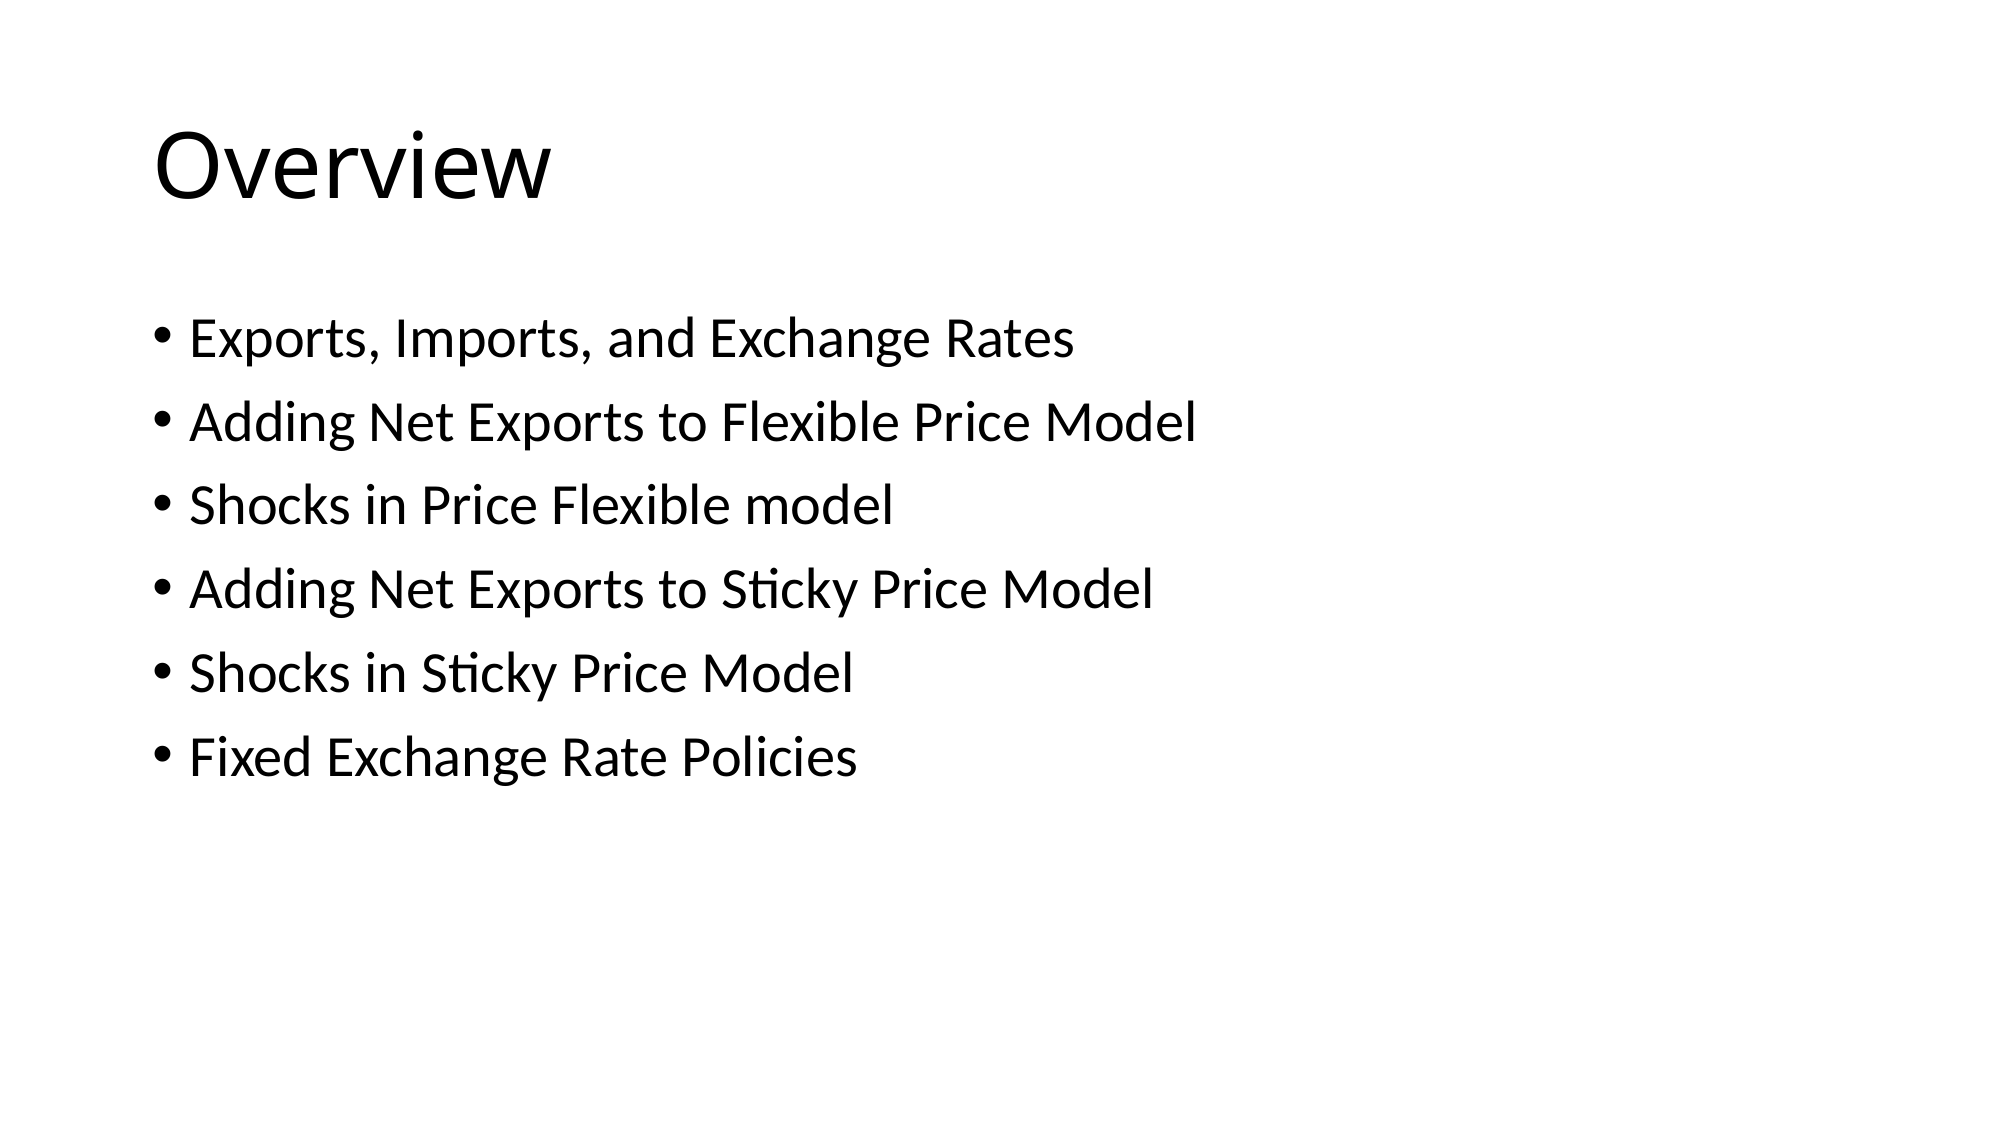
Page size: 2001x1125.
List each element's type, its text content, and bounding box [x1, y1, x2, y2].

title Overview [137, 59, 1863, 278]
list Exports, Imports, and Exchange Rates Adding Net Exports to Flexible Price Model Shocks in Price Flexible model Adding Net Exports to Sticky Price Model Shocks in Sticky Price Model Fixed Exchange Rate Policies [137, 299, 1863, 1014]
